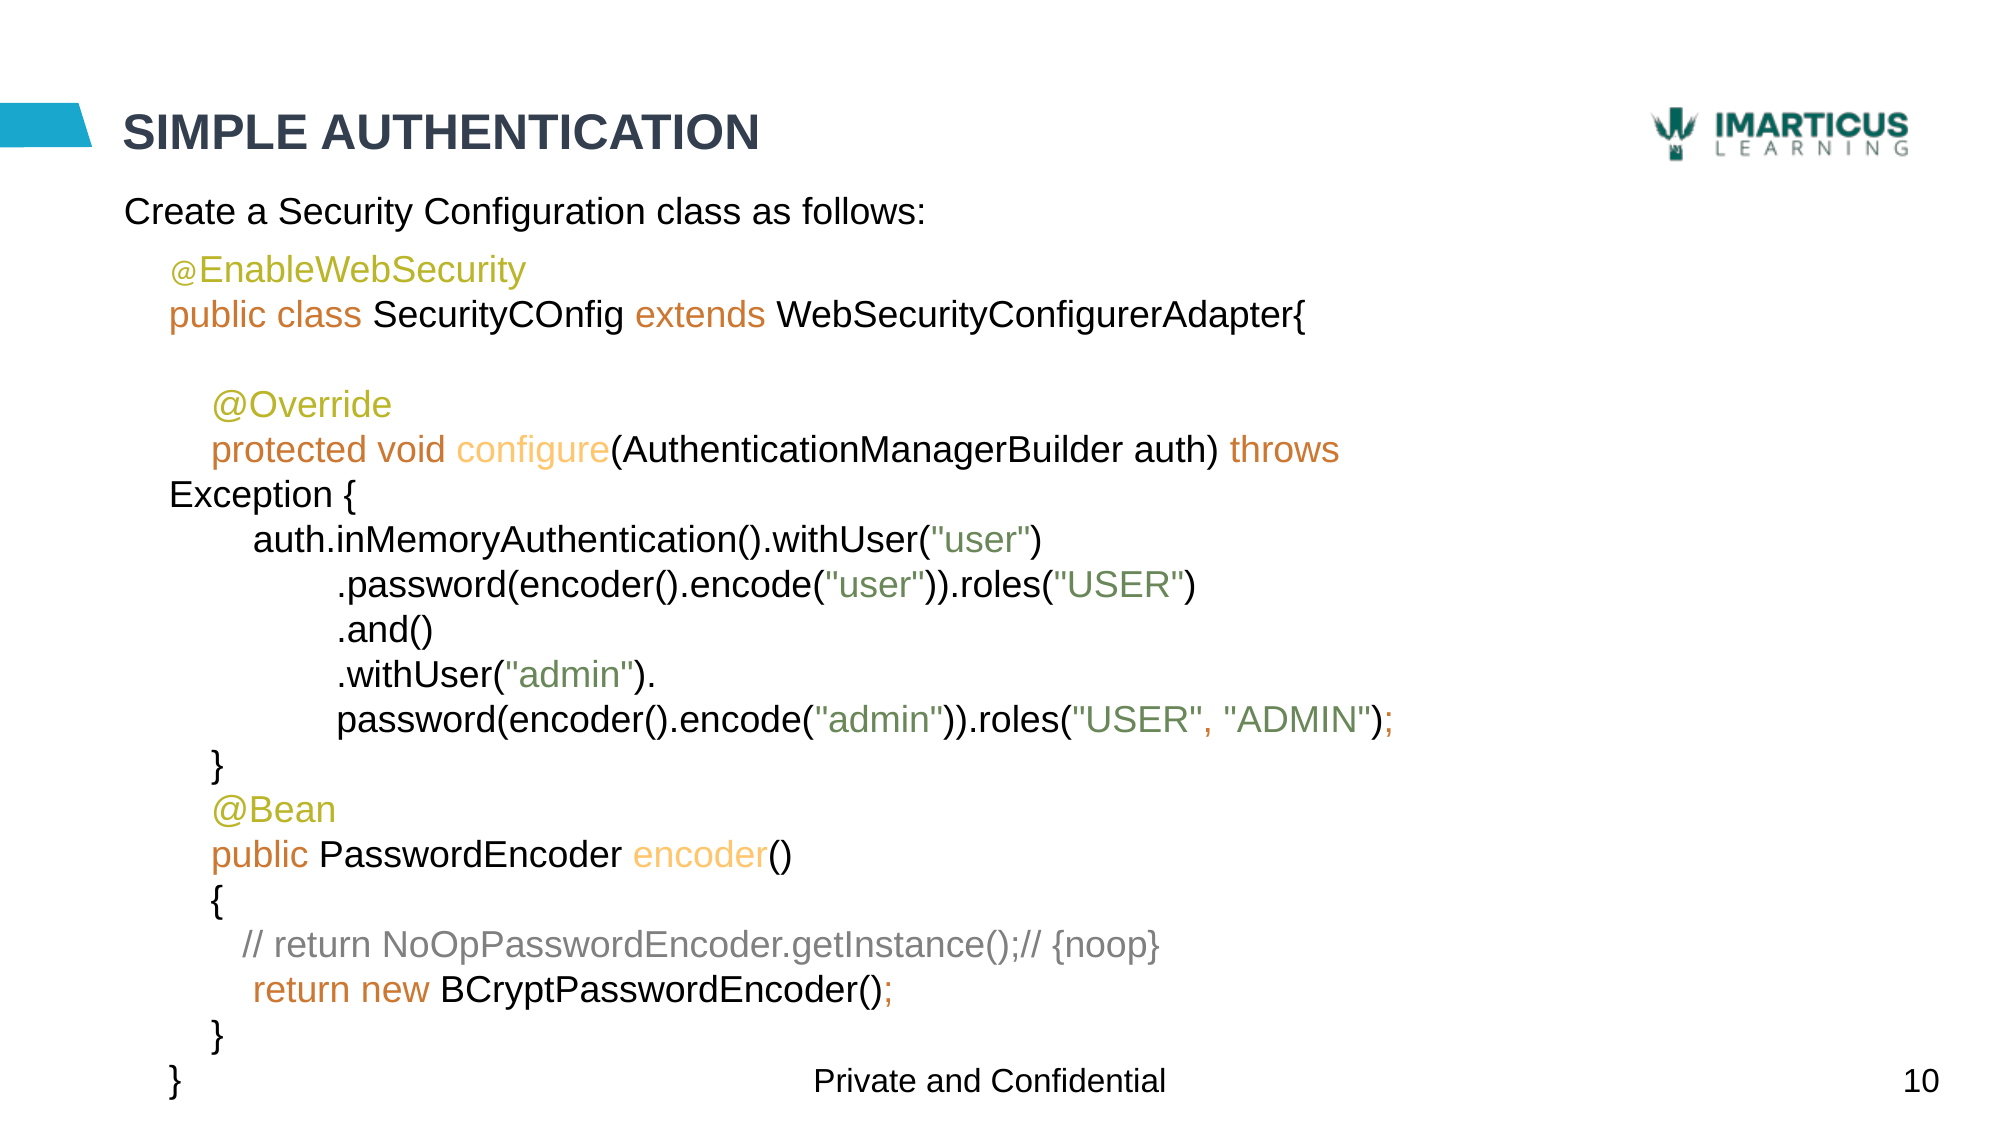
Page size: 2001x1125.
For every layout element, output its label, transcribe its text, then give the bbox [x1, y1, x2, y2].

text_box Create a Security Configuration class as follows: [109, 185, 1463, 1098]
picture [1833, 84, 1955, 185]
text_box [30, 151, 1463, 1100]
text_box @EnableWebSecurity public class SecurityCOnfig extends WebSecurityConfigurerAdapter{ @Override protected void configure(AuthenticationManagerBuilder auth) throws Exception { auth.inMemoryAuthentication().withUser("user") .password(encoder().encode("user")).roles("USER") .and() .withUser("admin"). password(encoder().encode("admin")).roles("USER", "ADMIN"); } @Bean public PasswordEncoder encoder() { // return NoOpPasswordEncoder.getInstance();// {noop} return new BCryptPasswordEncoder(); } } [154, 237, 1517, 1125]
title SIMPLE AUTHENTICATION [107, 81, 1833, 187]
